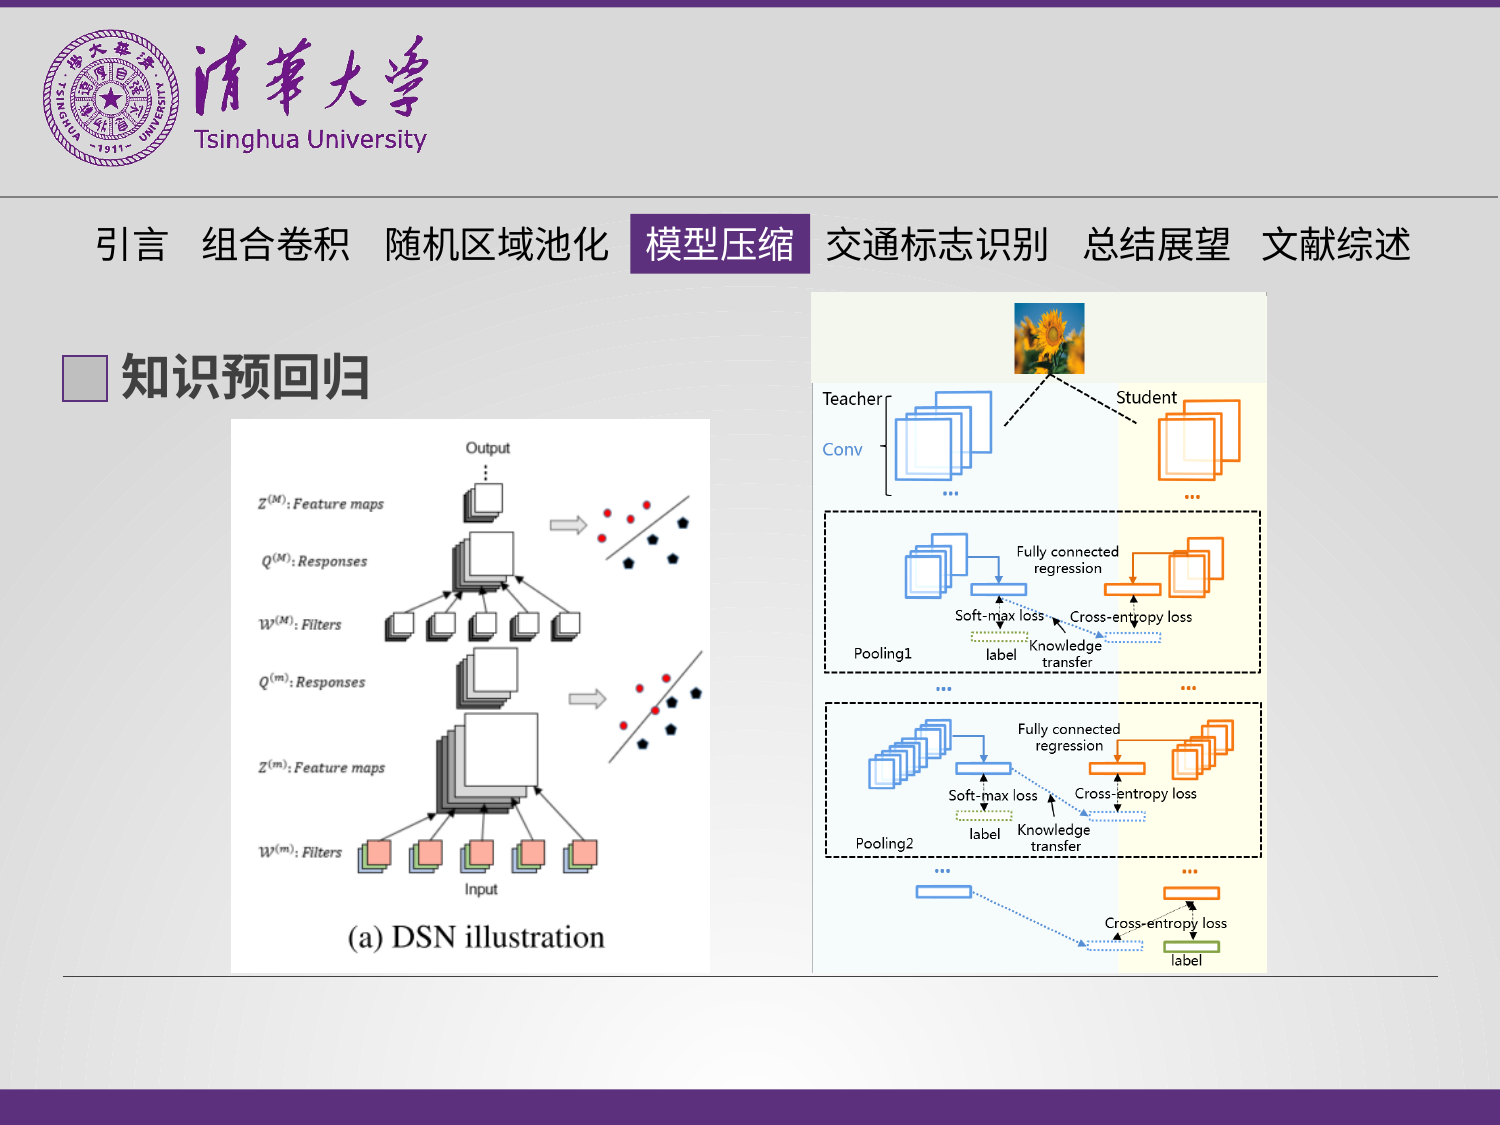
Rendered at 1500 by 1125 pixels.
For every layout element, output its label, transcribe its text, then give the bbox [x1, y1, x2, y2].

text_box 总结展望 [1067, 213, 1246, 274]
text_box 交通标志识别 [810, 213, 1065, 274]
picture [0, 0, 471, 196]
text_box [471, 0, 1500, 8]
picture [231, 419, 710, 973]
text_box [62, 355, 108, 402]
text_box [0, 1088, 1500, 1125]
text_box 随机区域池化 [369, 213, 625, 274]
text_box 组合卷积 [186, 213, 367, 274]
text_box 知识预回归 [107, 337, 763, 413]
picture [811, 292, 1267, 977]
text_box 引言 [79, 213, 185, 274]
text_box 模型压缩 [630, 213, 810, 274]
text_box 文献综述 [1246, 213, 1427, 274]
